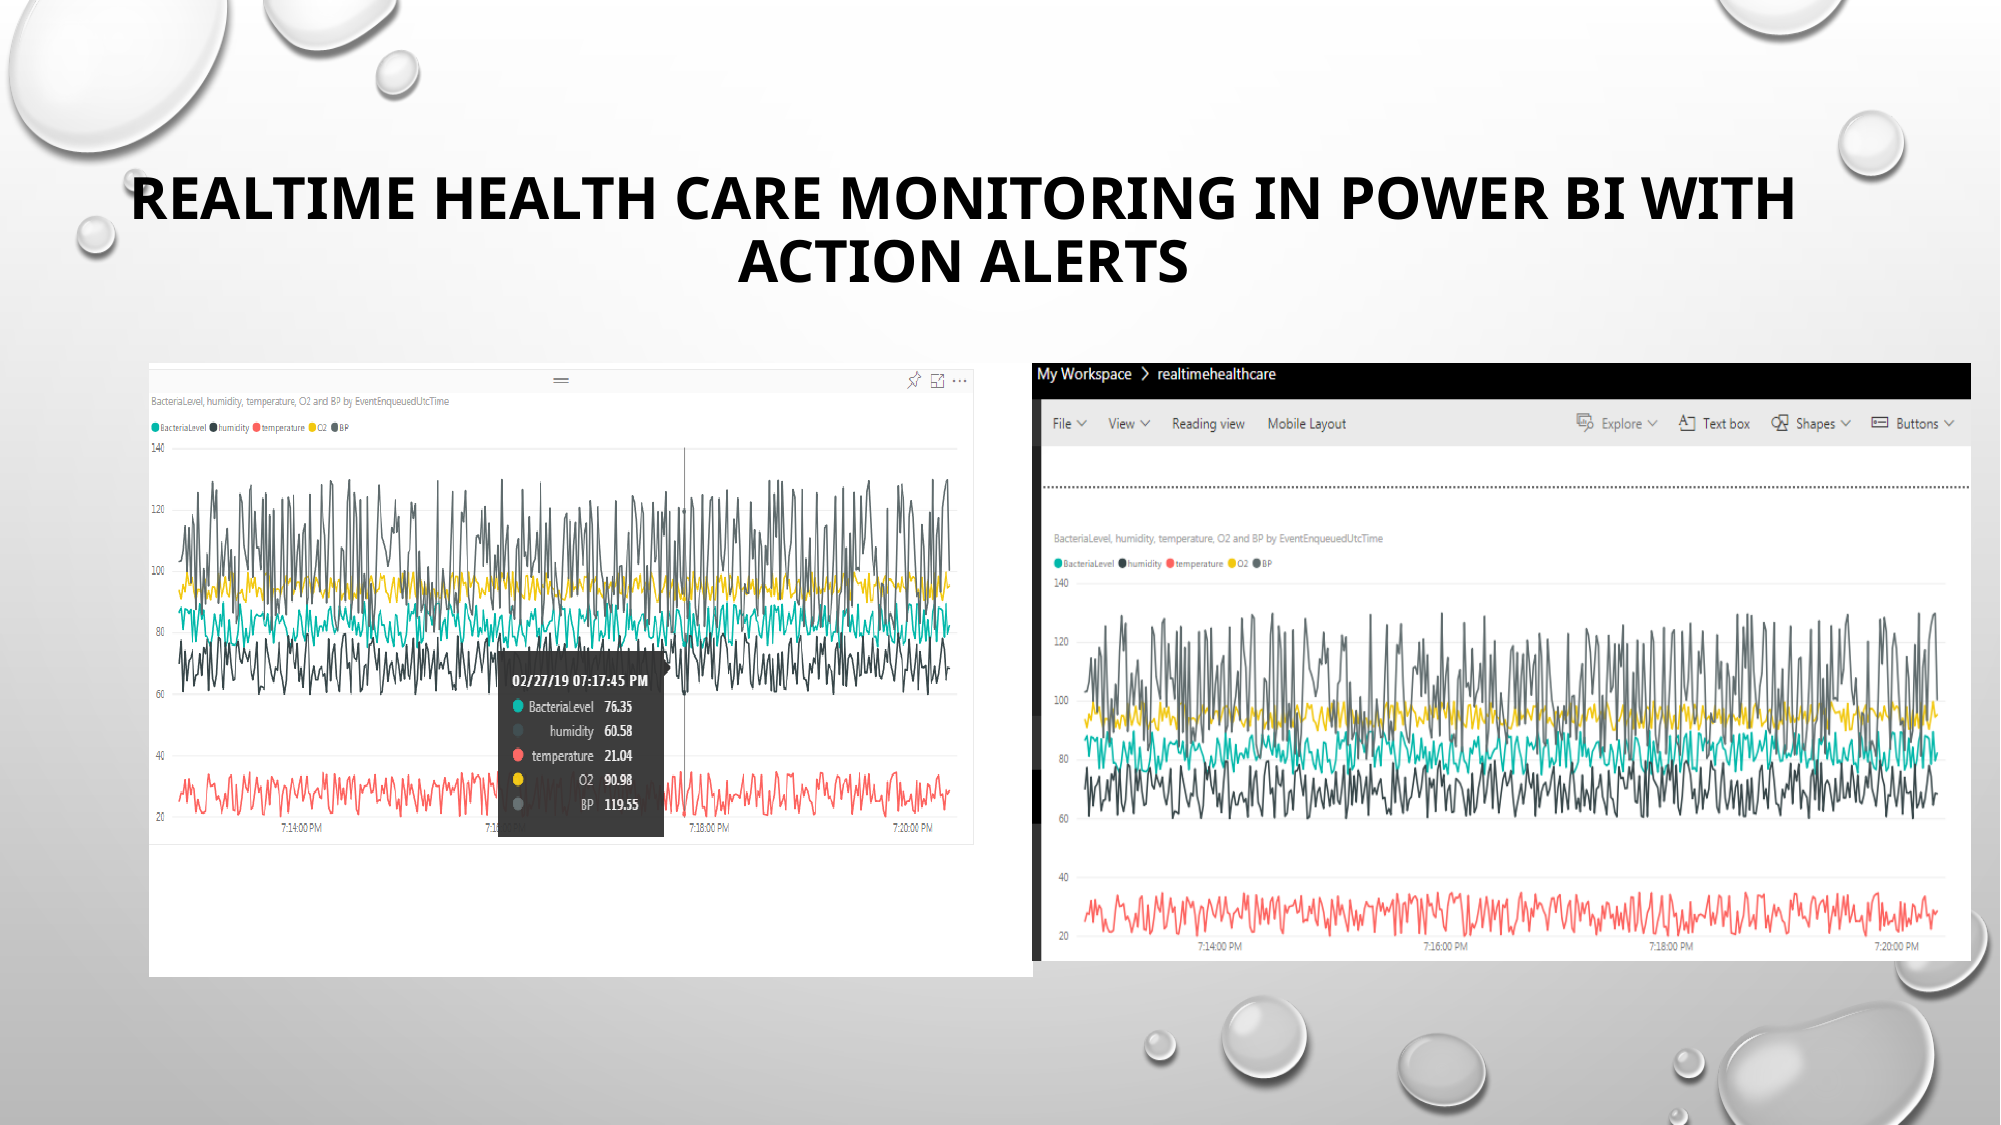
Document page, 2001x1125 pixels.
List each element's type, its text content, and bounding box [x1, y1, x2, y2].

title Realtime HEALTH CARE MONITORING in POWER BI with action aLERTS [0, 101, 1929, 364]
picture [0, 0, 2000, 1125]
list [149, 362, 1033, 977]
